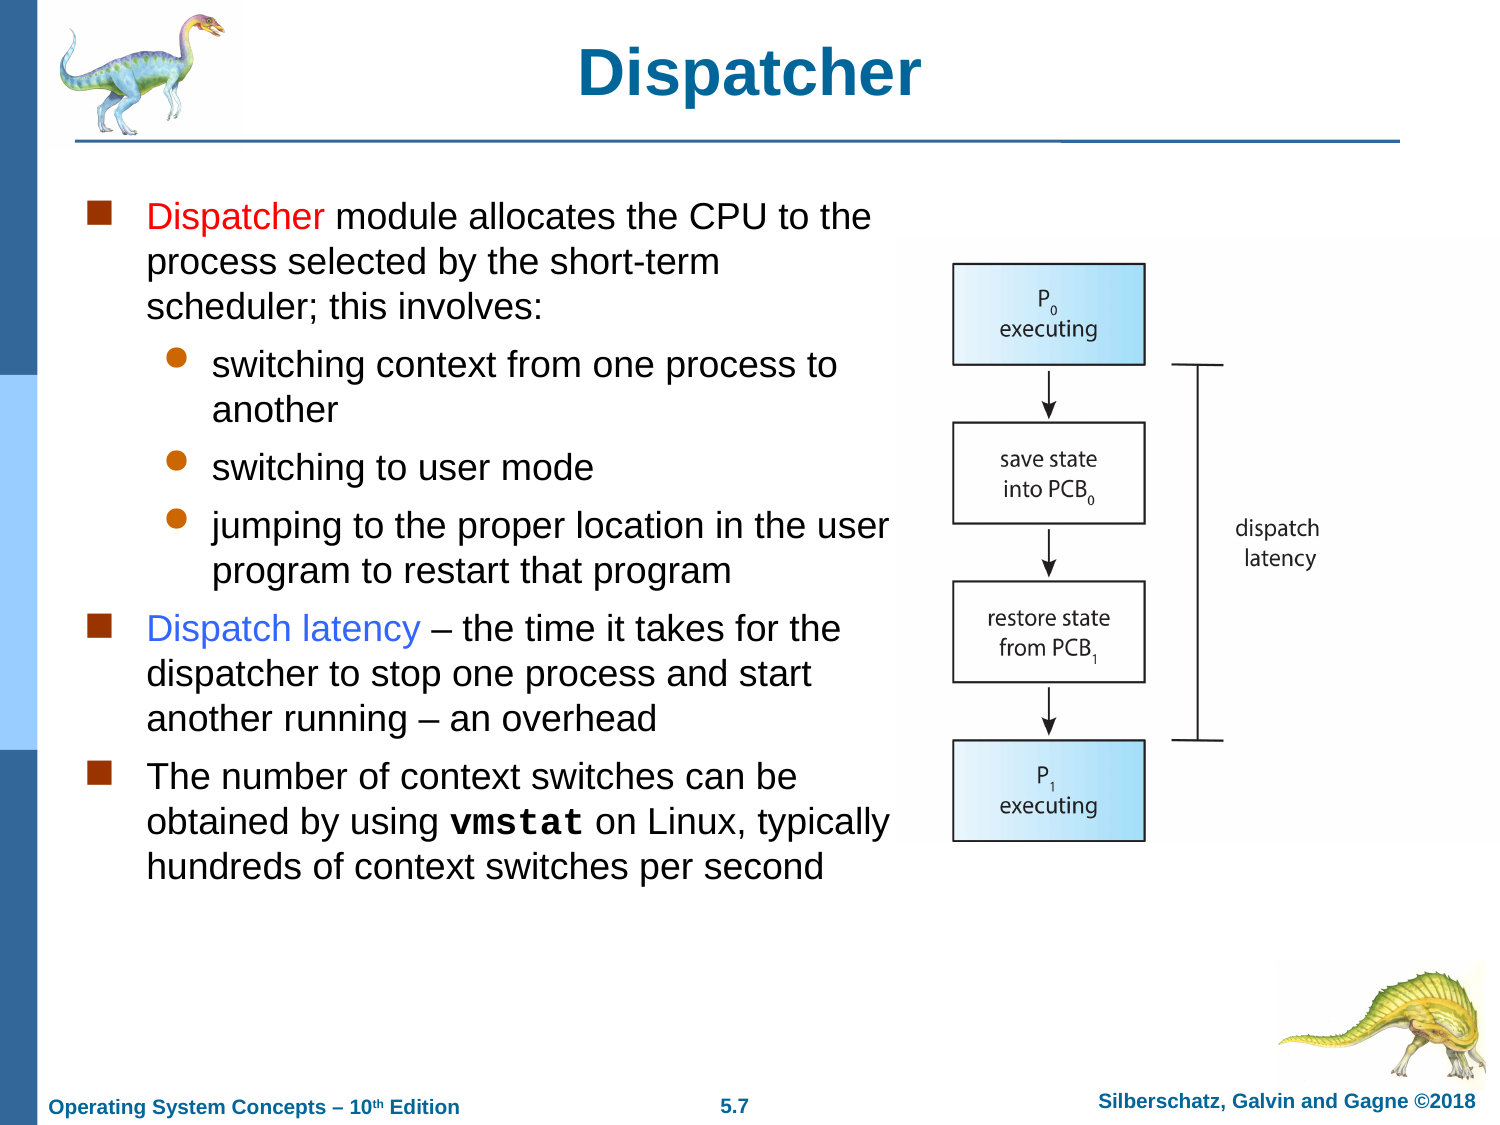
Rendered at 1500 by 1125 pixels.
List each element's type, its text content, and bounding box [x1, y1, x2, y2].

picture [1275, 959, 1486, 1090]
title Dispatcher [74, 21, 1426, 117]
picture [894, 238, 1500, 842]
list Dispatcher module allocates the CPU to the process selected by the short-term scheduler; this involves: switching context from one process to another switching to user mode jumping to the proper location in the user program to restart that program Dispatch latency – the time it takes for the dispatcher to stop one process and start another running – an overhead The number of context switches can be obtained by using vmstat on Linux, typically hundreds of context switches per second [74, 184, 919, 1012]
picture [46, 0, 243, 149]
